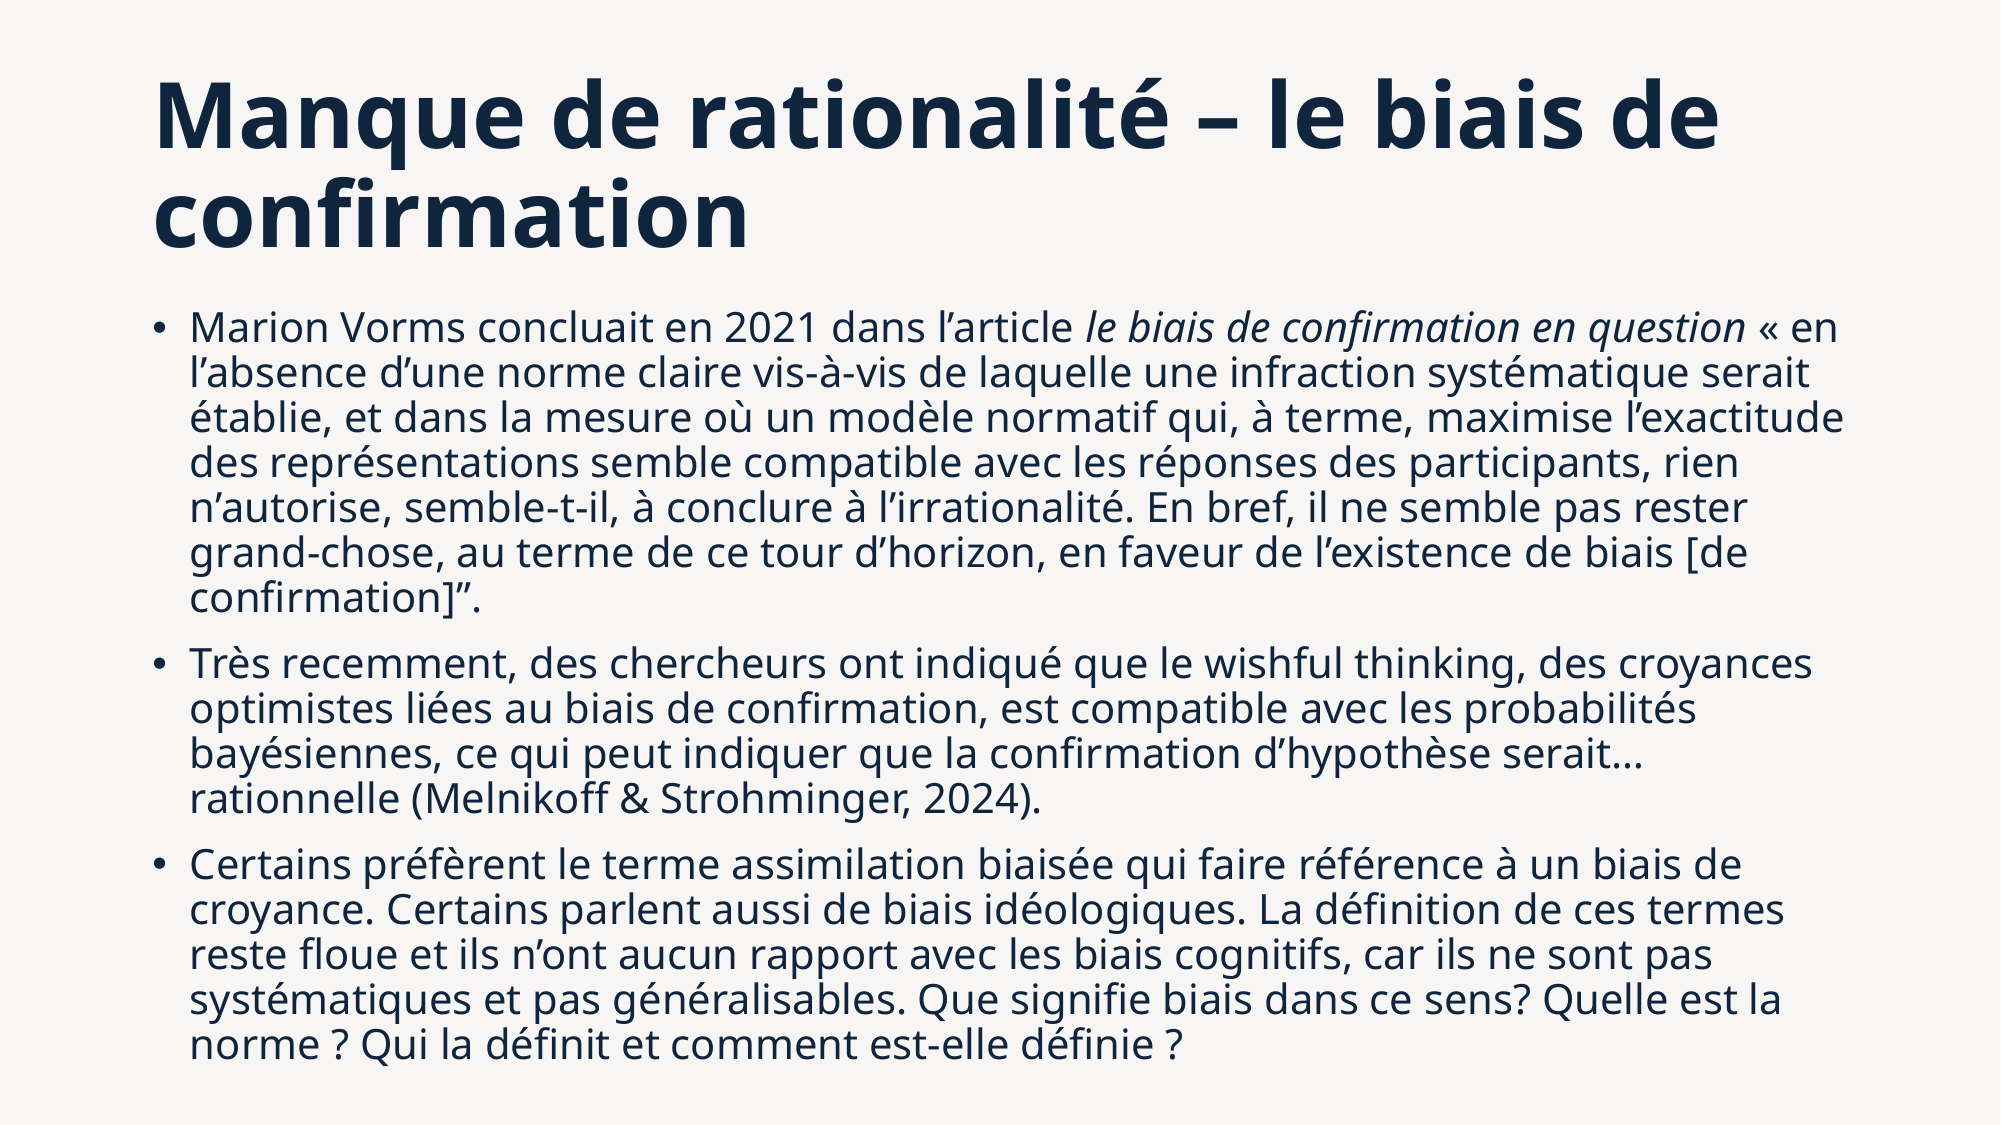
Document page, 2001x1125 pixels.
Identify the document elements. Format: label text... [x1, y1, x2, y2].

list Marion Vorms concluait en 2021 dans l’article le biais de confirmation en question « en l’absence d’une norme claire vis-à-vis de laquelle une infraction systématique serait établie, et dans la mesure où un modèle normatif qui, à terme, maximise l’exactitude des représentations semble compatible avec les réponses des participants, rien n’autorise, semble-t-il, à conclure à l’irrationalité. En bref, il ne semble pas rester grand-chose, au terme de ce tour d’horizon, en faveur de l’existence de biais [de confirmation]”. Très recemment, des chercheurs ont indiqué que le wishful thinking, des croyances optimistes liées au biais de confirmation, est compatible avec les probabilités bayésiennes, ce qui peut indiquer que la confirmation d’hypothèse serait… rationnelle (Melnikoff & Strohminger, 2024). Certains préfèrent le terme assimilation biaisée qui faire référence à un biais de croyance. Certains parlent aussi de biais idéologiques. La définition de ces termes reste floue et ils n’ont aucun rapport avec les biais cognitifs, car ils ne sont pas systématiques et pas généralisables. Que signifie biais dans ce sens? Quelle est la norme ? Qui la définit et comment est-elle définie ? [137, 299, 1863, 1014]
title Manque de rationalité – le biais de confirmation [137, 59, 1863, 278]
